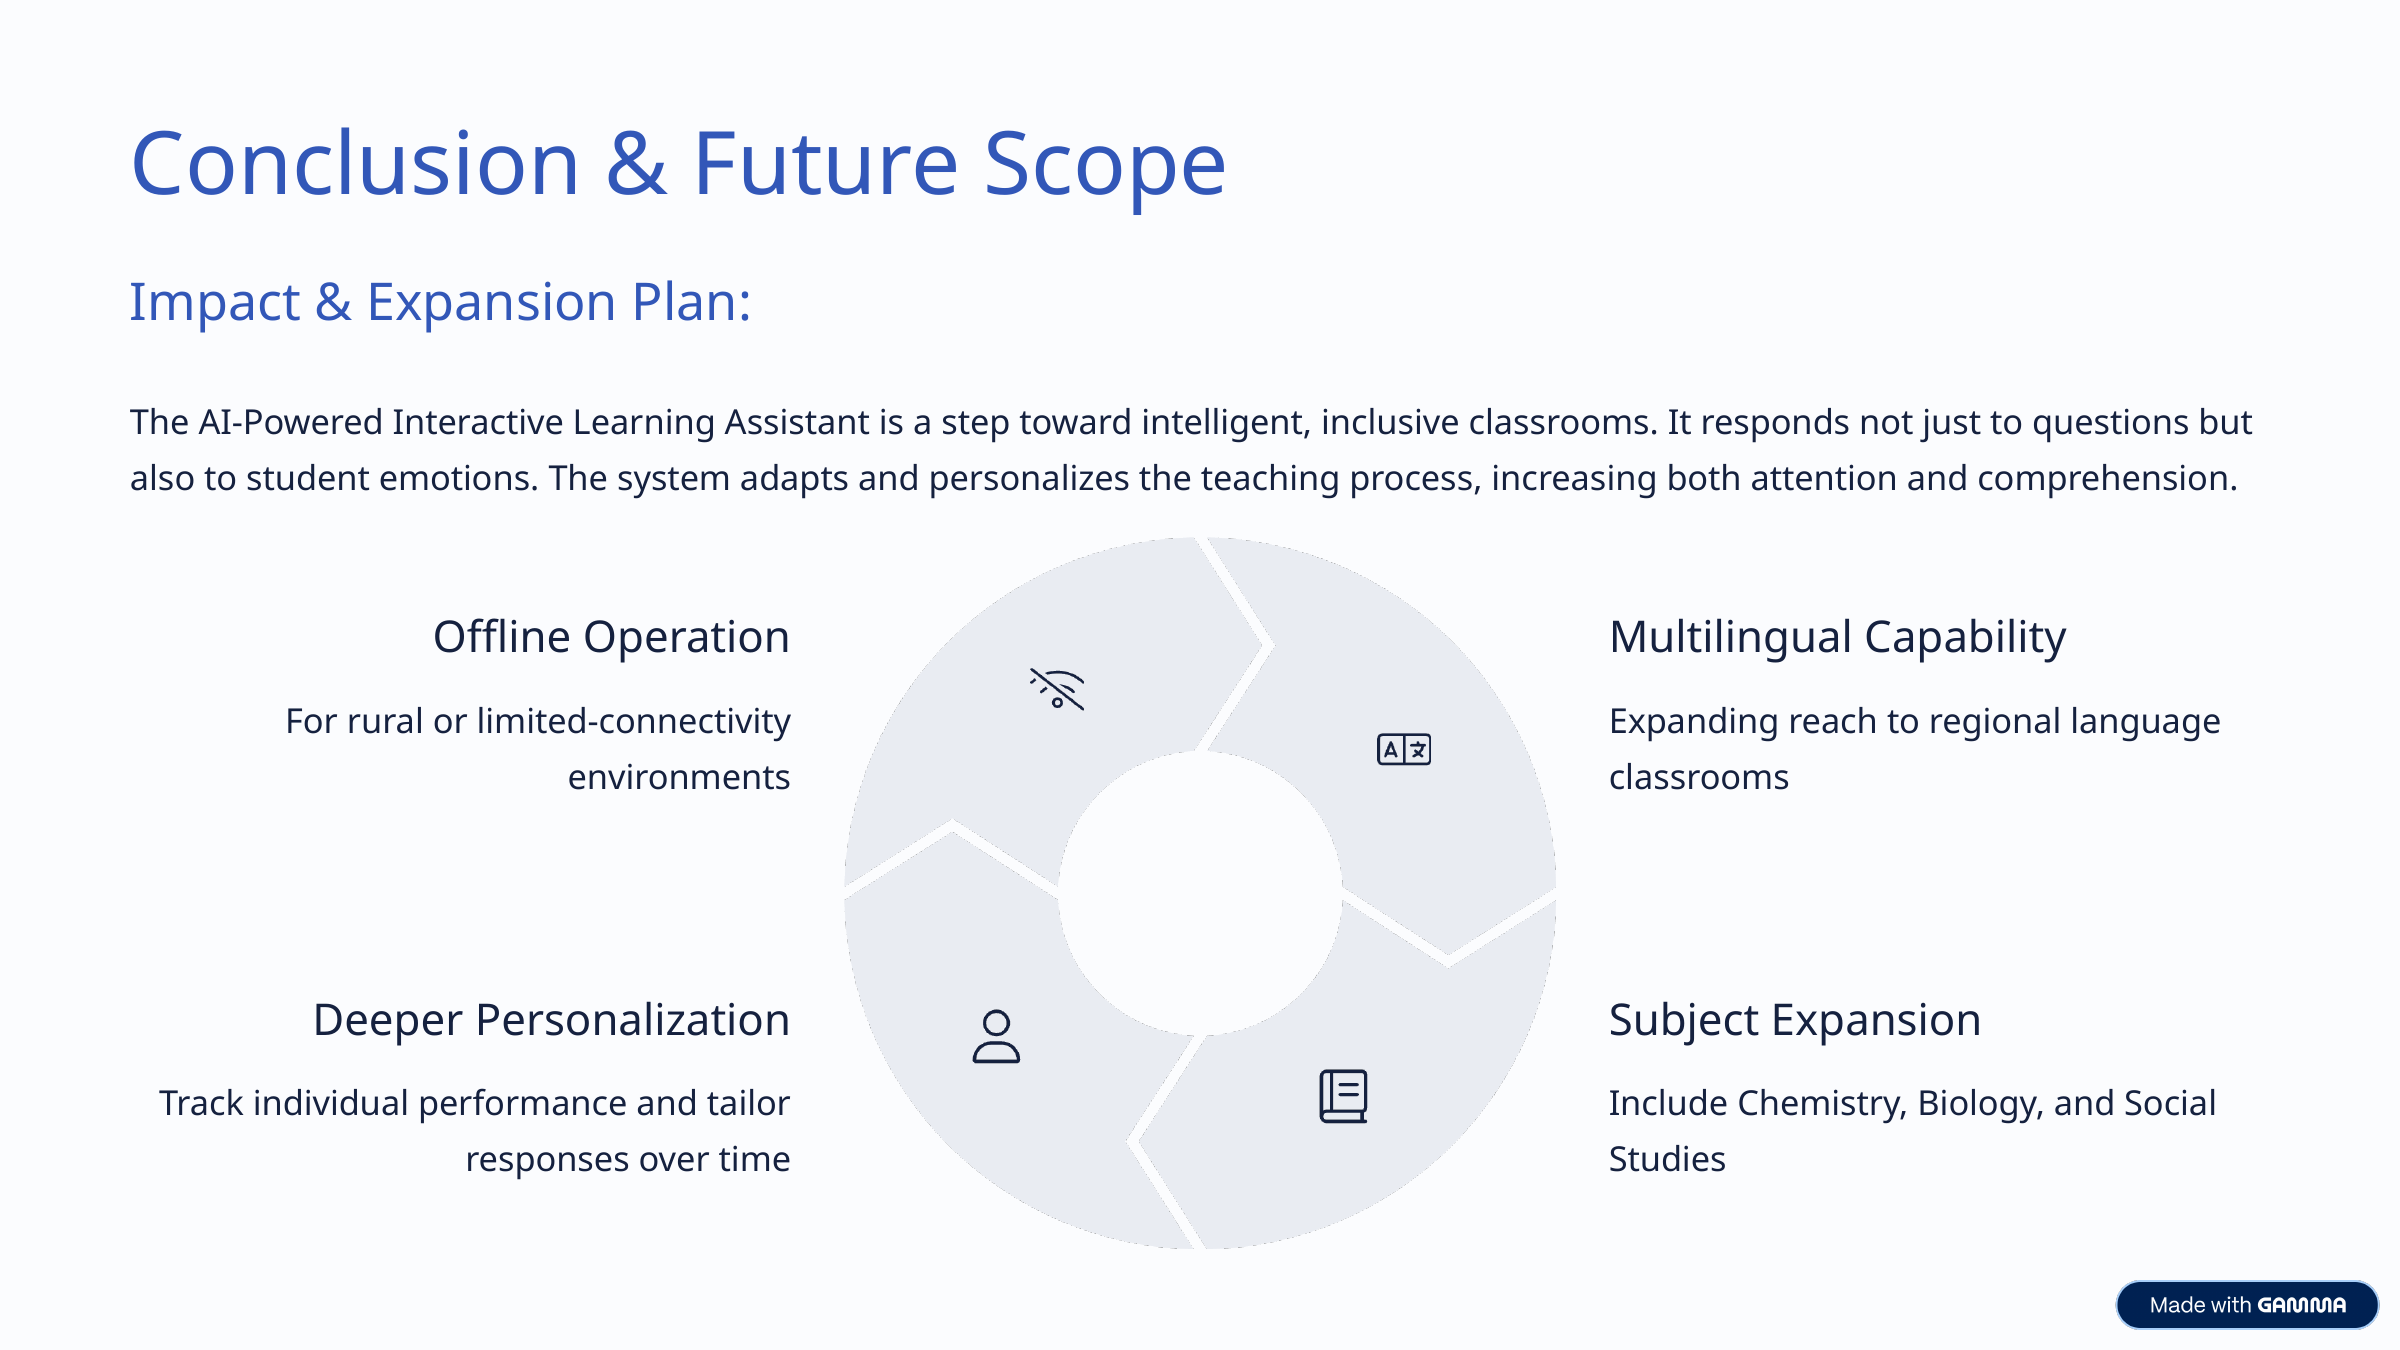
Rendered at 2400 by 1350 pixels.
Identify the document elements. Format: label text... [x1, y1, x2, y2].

text_box Conclusion & Future Scope [130, 102, 1240, 213]
text_box For rural or limited-connectivity environments [130, 683, 792, 797]
text_box Subject Expansion [1608, 989, 2051, 1045]
picture [844, 537, 1556, 1249]
text_box Offline Operation [349, 607, 792, 663]
text_box Multilingual Capability [1608, 607, 2091, 663]
picture [2106, 1271, 2389, 1339]
text_box Impact & Expansion Plan: [130, 265, 771, 332]
text_box The AI-Powered Interactive Learning Assistant is a step toward intelligent, inclusive classrooms. It responds not just to questions but also to student emotions. The system adapts and personalizes the teaching process, increasing both attention and comprehension. [130, 384, 2270, 498]
text_box Track individual performance and tailor responses over time [130, 1065, 792, 1179]
text_box Include Chemistry, Biology, and Social Studies [1608, 1065, 2270, 1179]
text_box Expanding reach to regional language classrooms [1608, 683, 2270, 797]
text_box Deeper Personalization [310, 989, 792, 1045]
